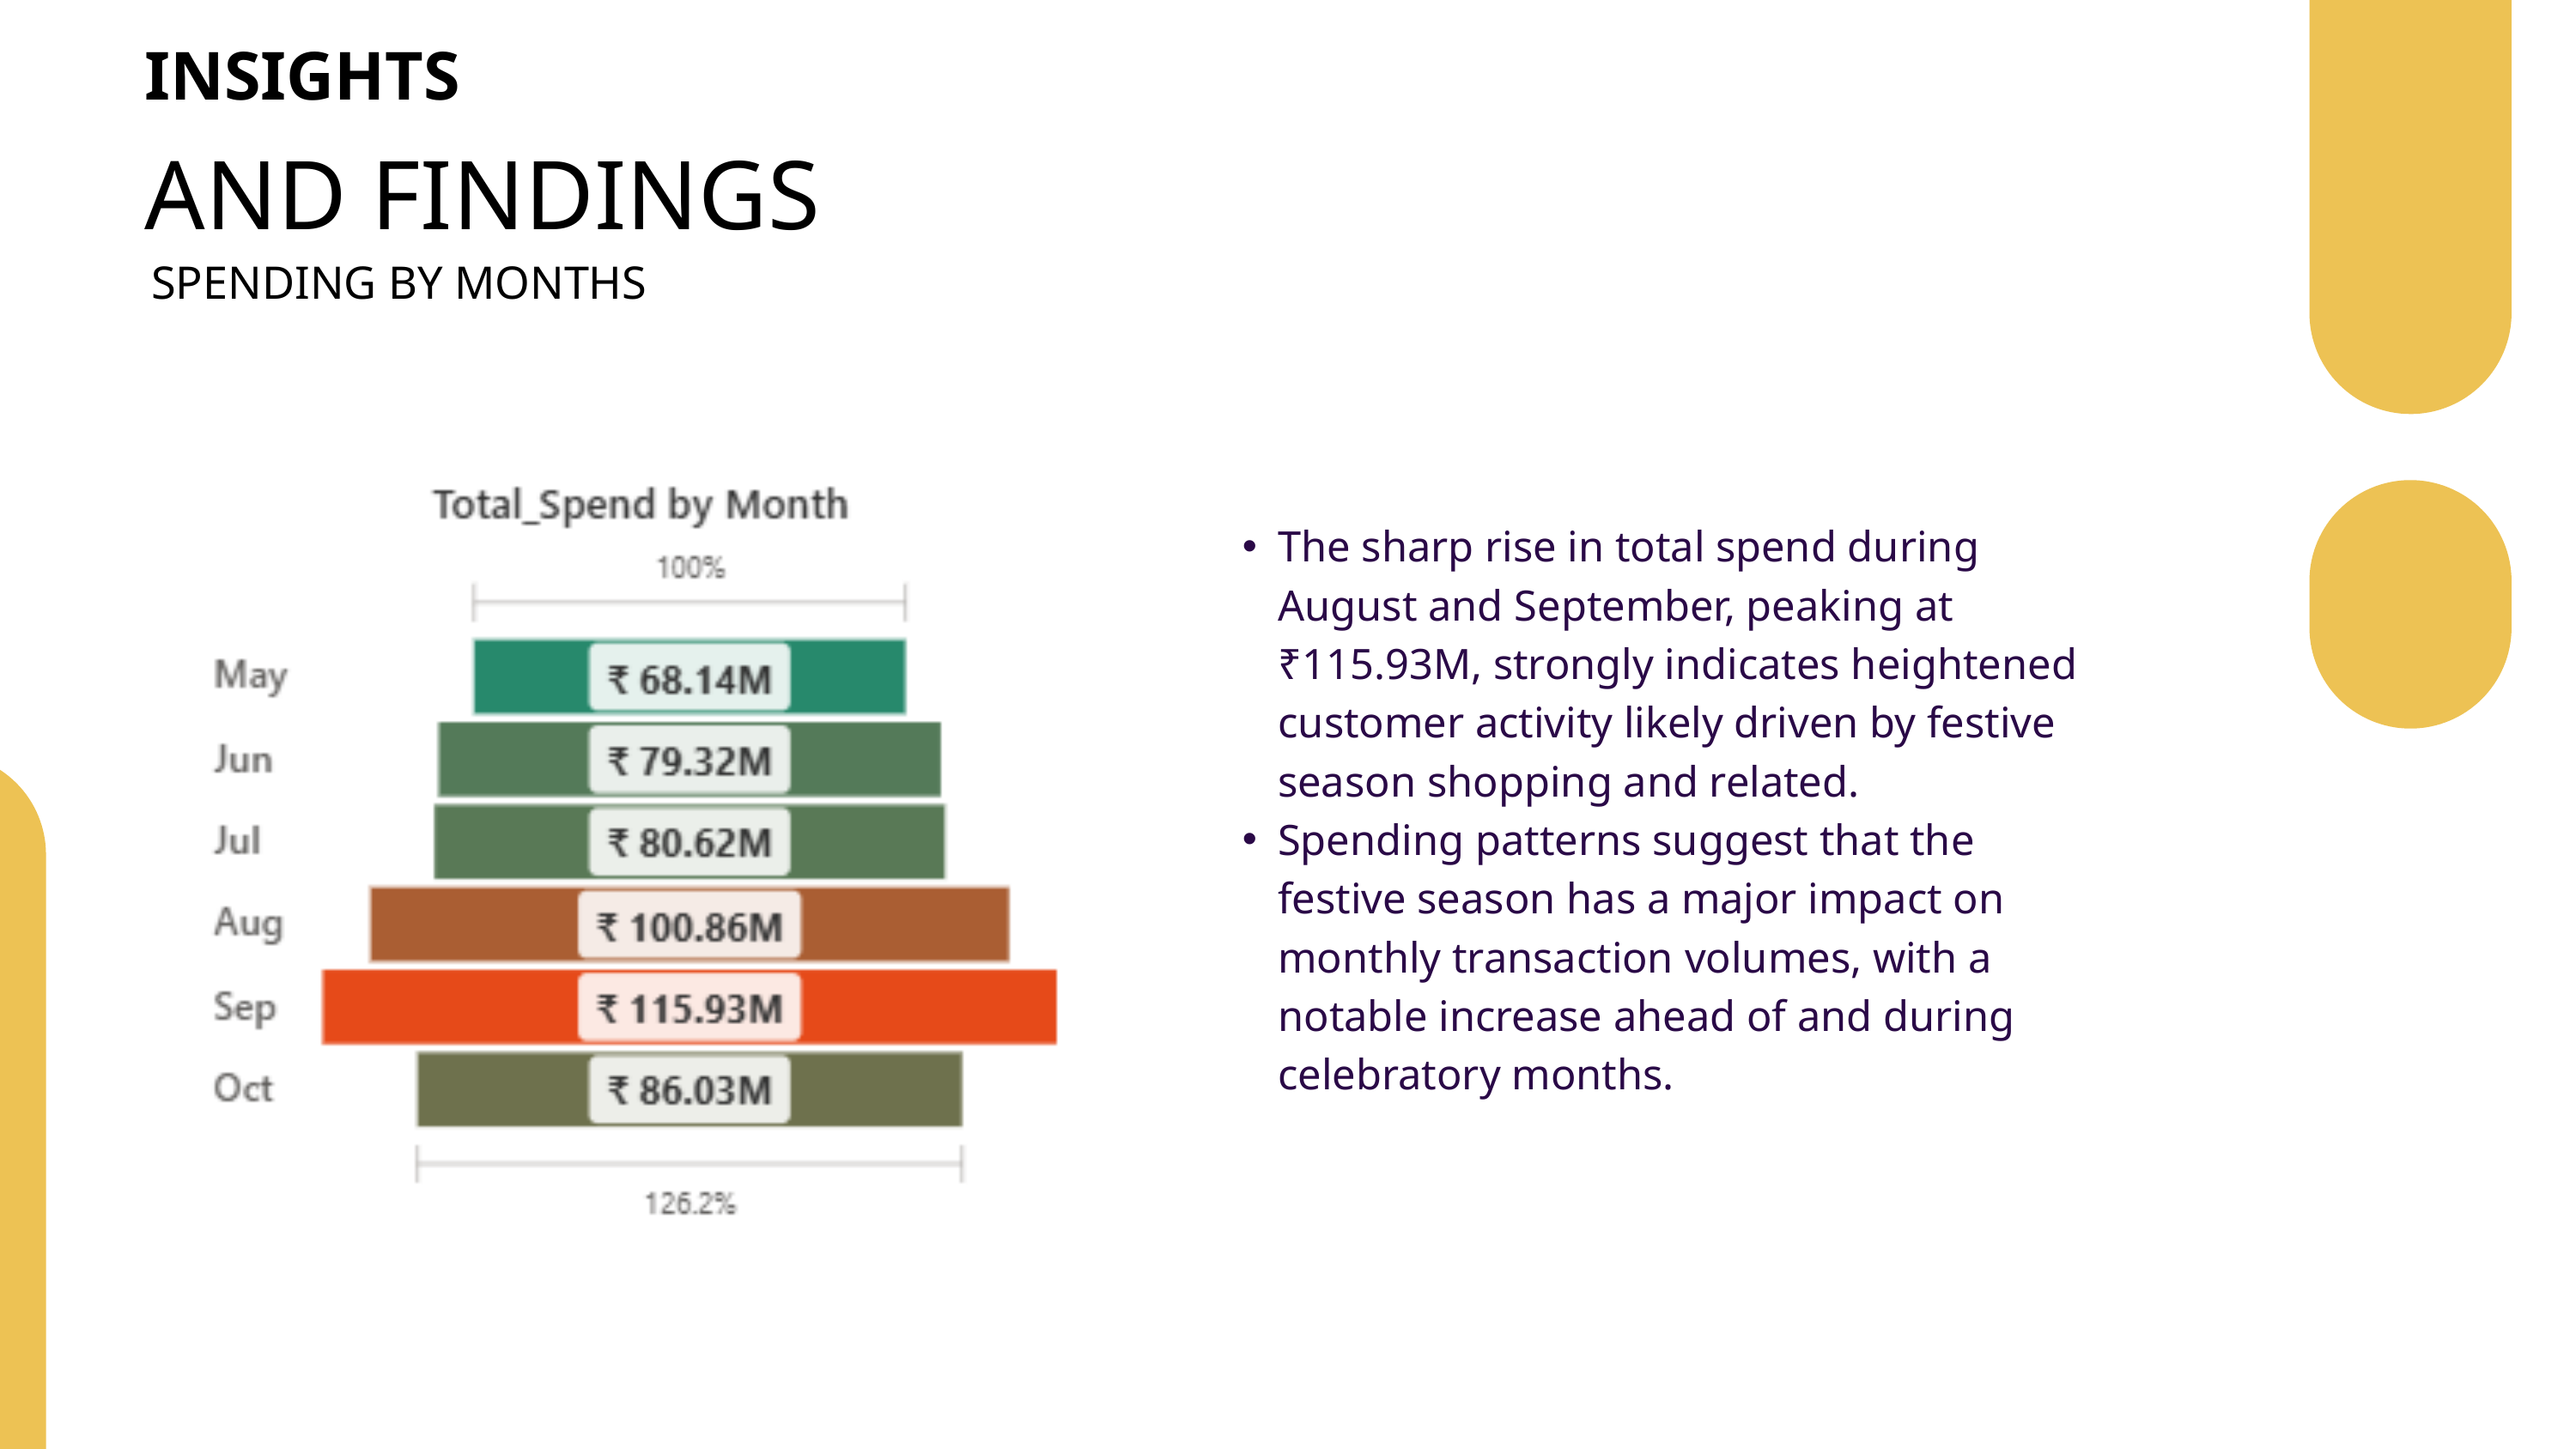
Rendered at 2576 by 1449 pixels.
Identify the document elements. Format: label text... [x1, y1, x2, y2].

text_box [2309, 479, 2512, 729]
text_box SPENDING BY MONTHS [151, 246, 1099, 309]
text_box The sharp rise in total spend during August and September, peaking at ₹115.93M, strongly indicates heightened customer activity likely driven by festive season shopping and related. Spending patterns suggest that the festive season has a major impact on monthly transaction volumes, with a notable increase ahead of and during celebratory months. [1206, 512, 2083, 1157]
text_box INSIGHTS [144, 20, 825, 113]
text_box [0, 753, 46, 1449]
text_box AND FINDINGS [144, 115, 1079, 249]
text_box [144, 451, 1145, 1275]
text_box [2309, 0, 2512, 415]
